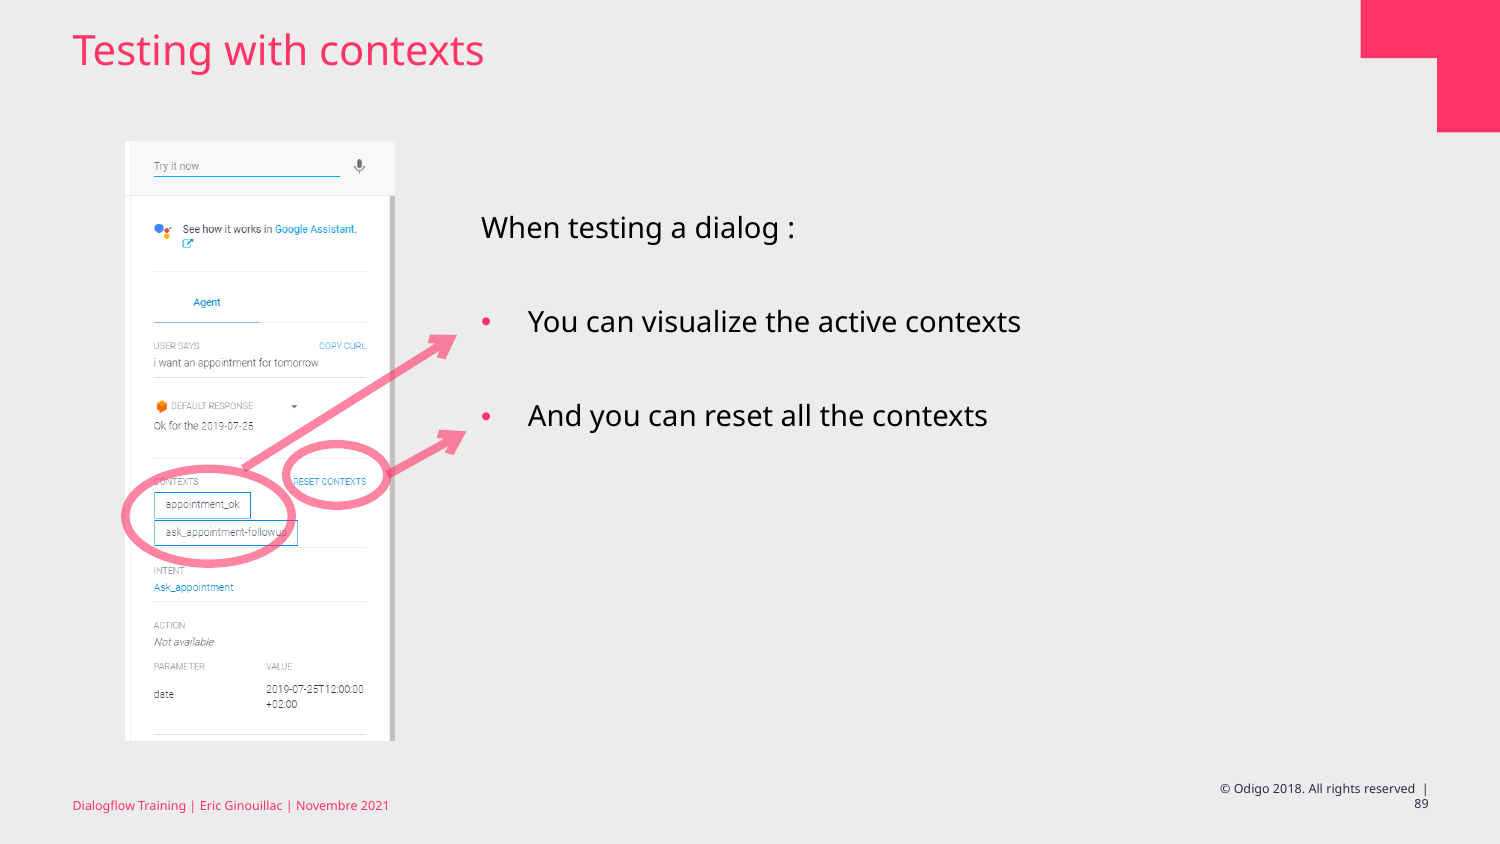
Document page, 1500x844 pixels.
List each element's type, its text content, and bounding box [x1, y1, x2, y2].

text_box When testing a dialog : You can visualize the active contexts And you can reset all the contexts [466, 206, 1395, 291]
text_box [387, 431, 467, 475]
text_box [243, 334, 457, 469]
picture [125, 141, 395, 741]
title Testing with contexts [1, 0, 1146, 133]
